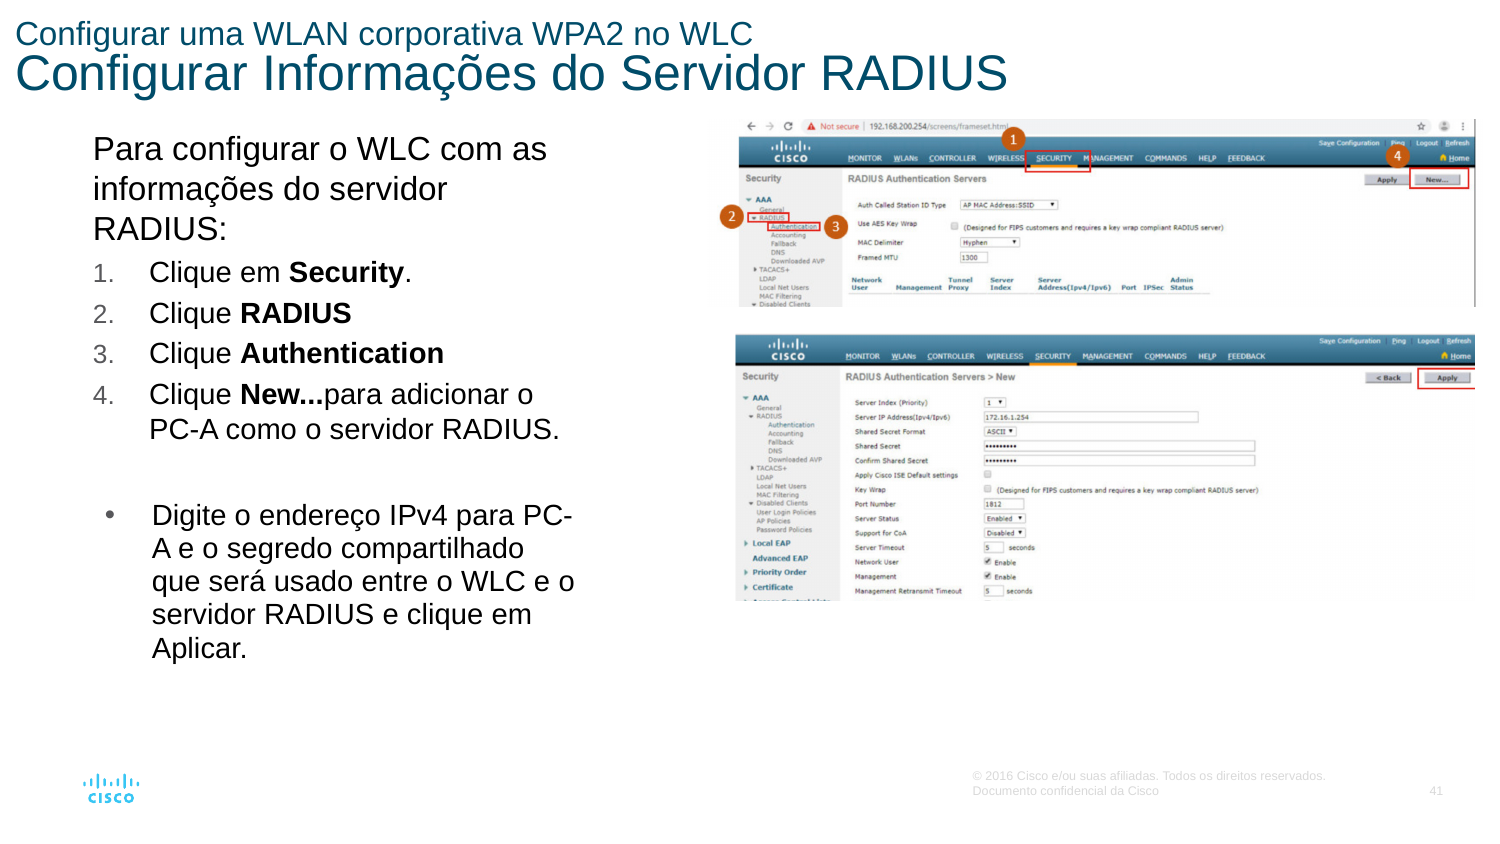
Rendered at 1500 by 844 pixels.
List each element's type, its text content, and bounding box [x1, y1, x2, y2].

picture [735, 333, 1475, 601]
list Para configurar o WLC com as informações do servidor RADIUS: Clique em Security. Clique RADIUS Clique Authentication Clique New...para adicionar o PC-A como o servidor RADIUS. Digite o endereço IPv4 para PC-A e o segredo compartilhado que será usado entre o WLC e o servidor RADIUS e clique em Aplicar. [77, 120, 593, 815]
title Configurar uma WLAN corporativa WPA2 no WLC Configurar Informações do Servidor RADIUS [0, 0, 1369, 121]
picture [707, 118, 1483, 307]
